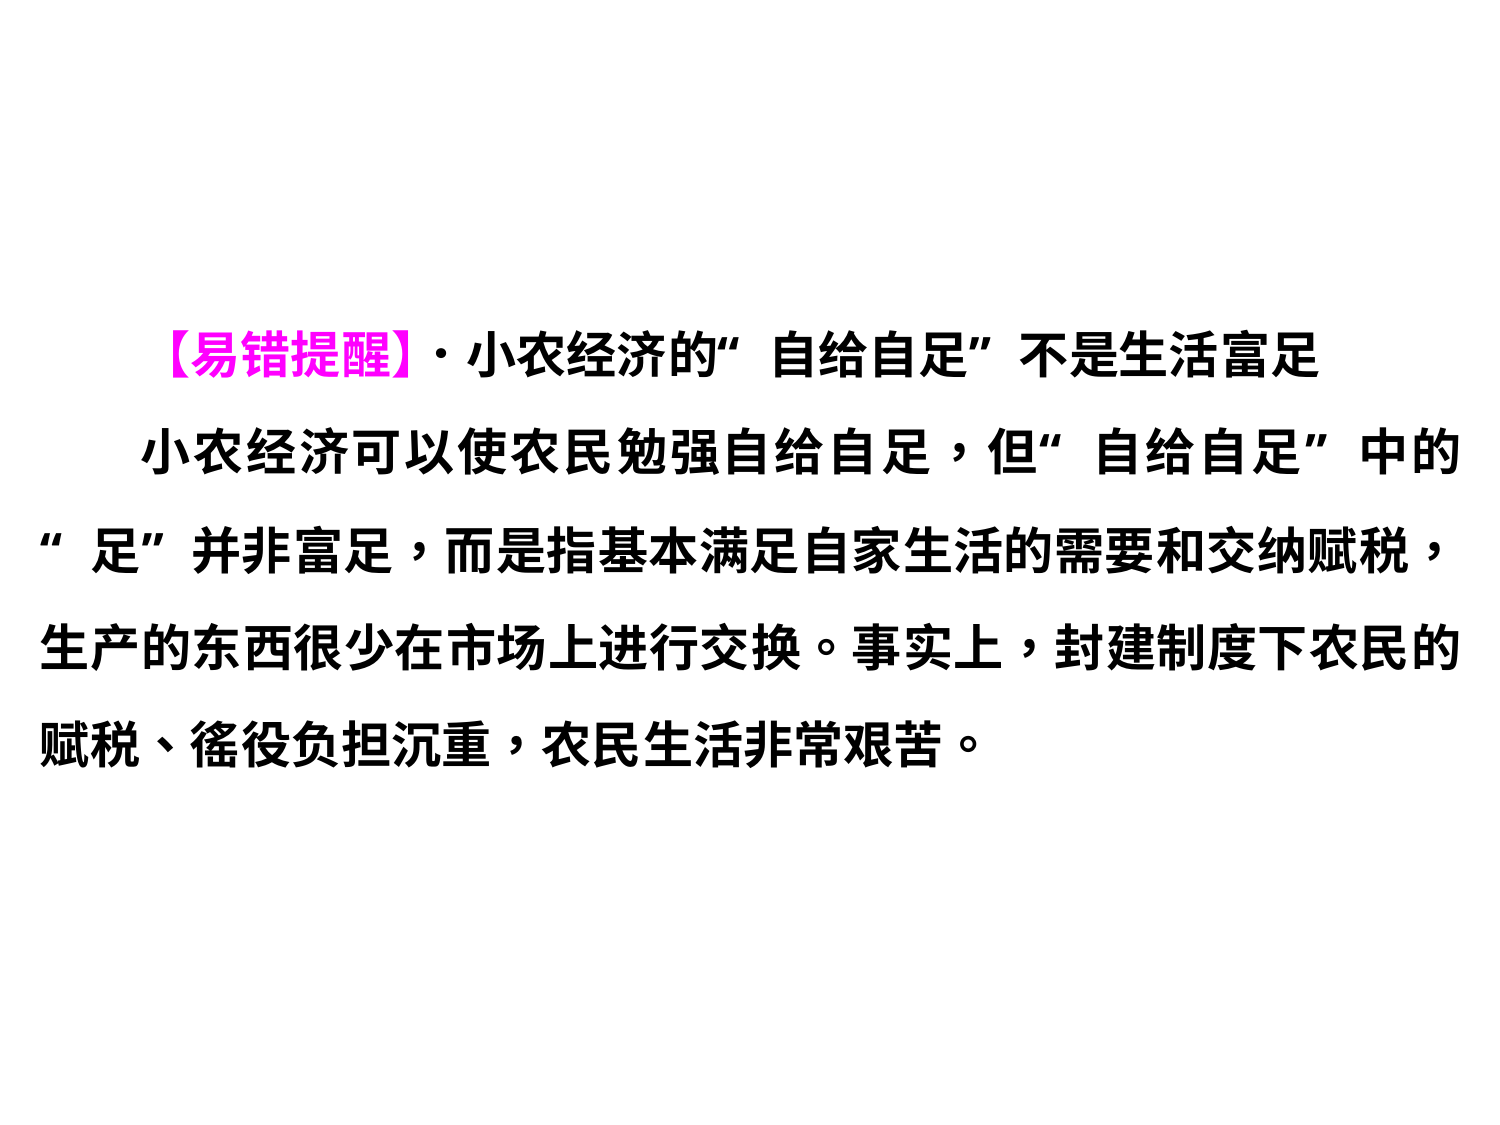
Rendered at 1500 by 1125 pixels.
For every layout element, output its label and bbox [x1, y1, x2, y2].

text_box [40, 322, 1460, 812]
